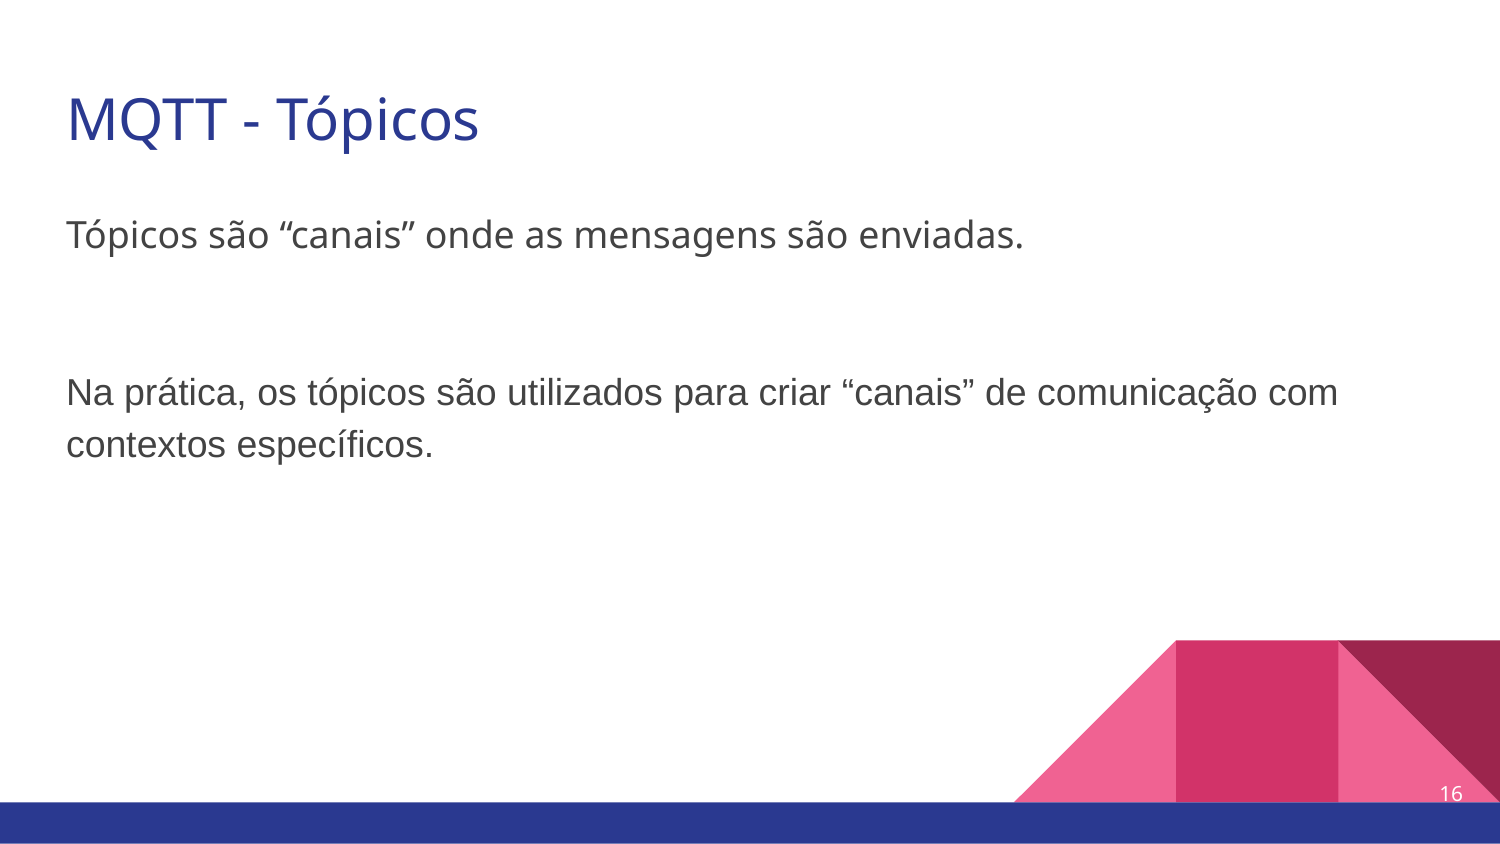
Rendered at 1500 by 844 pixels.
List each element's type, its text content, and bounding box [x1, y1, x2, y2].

text_box Na prática, os tópicos são utilizados para criar “canais” de comunicação com contextos específicos. [51, 346, 1380, 480]
slide_number ‹#› [1387, 762, 1478, 828]
list Tópicos são “canais” onde as mensagens são enviadas. [51, 189, 1449, 283]
title MQTT - Tópicos [51, 67, 1449, 167]
